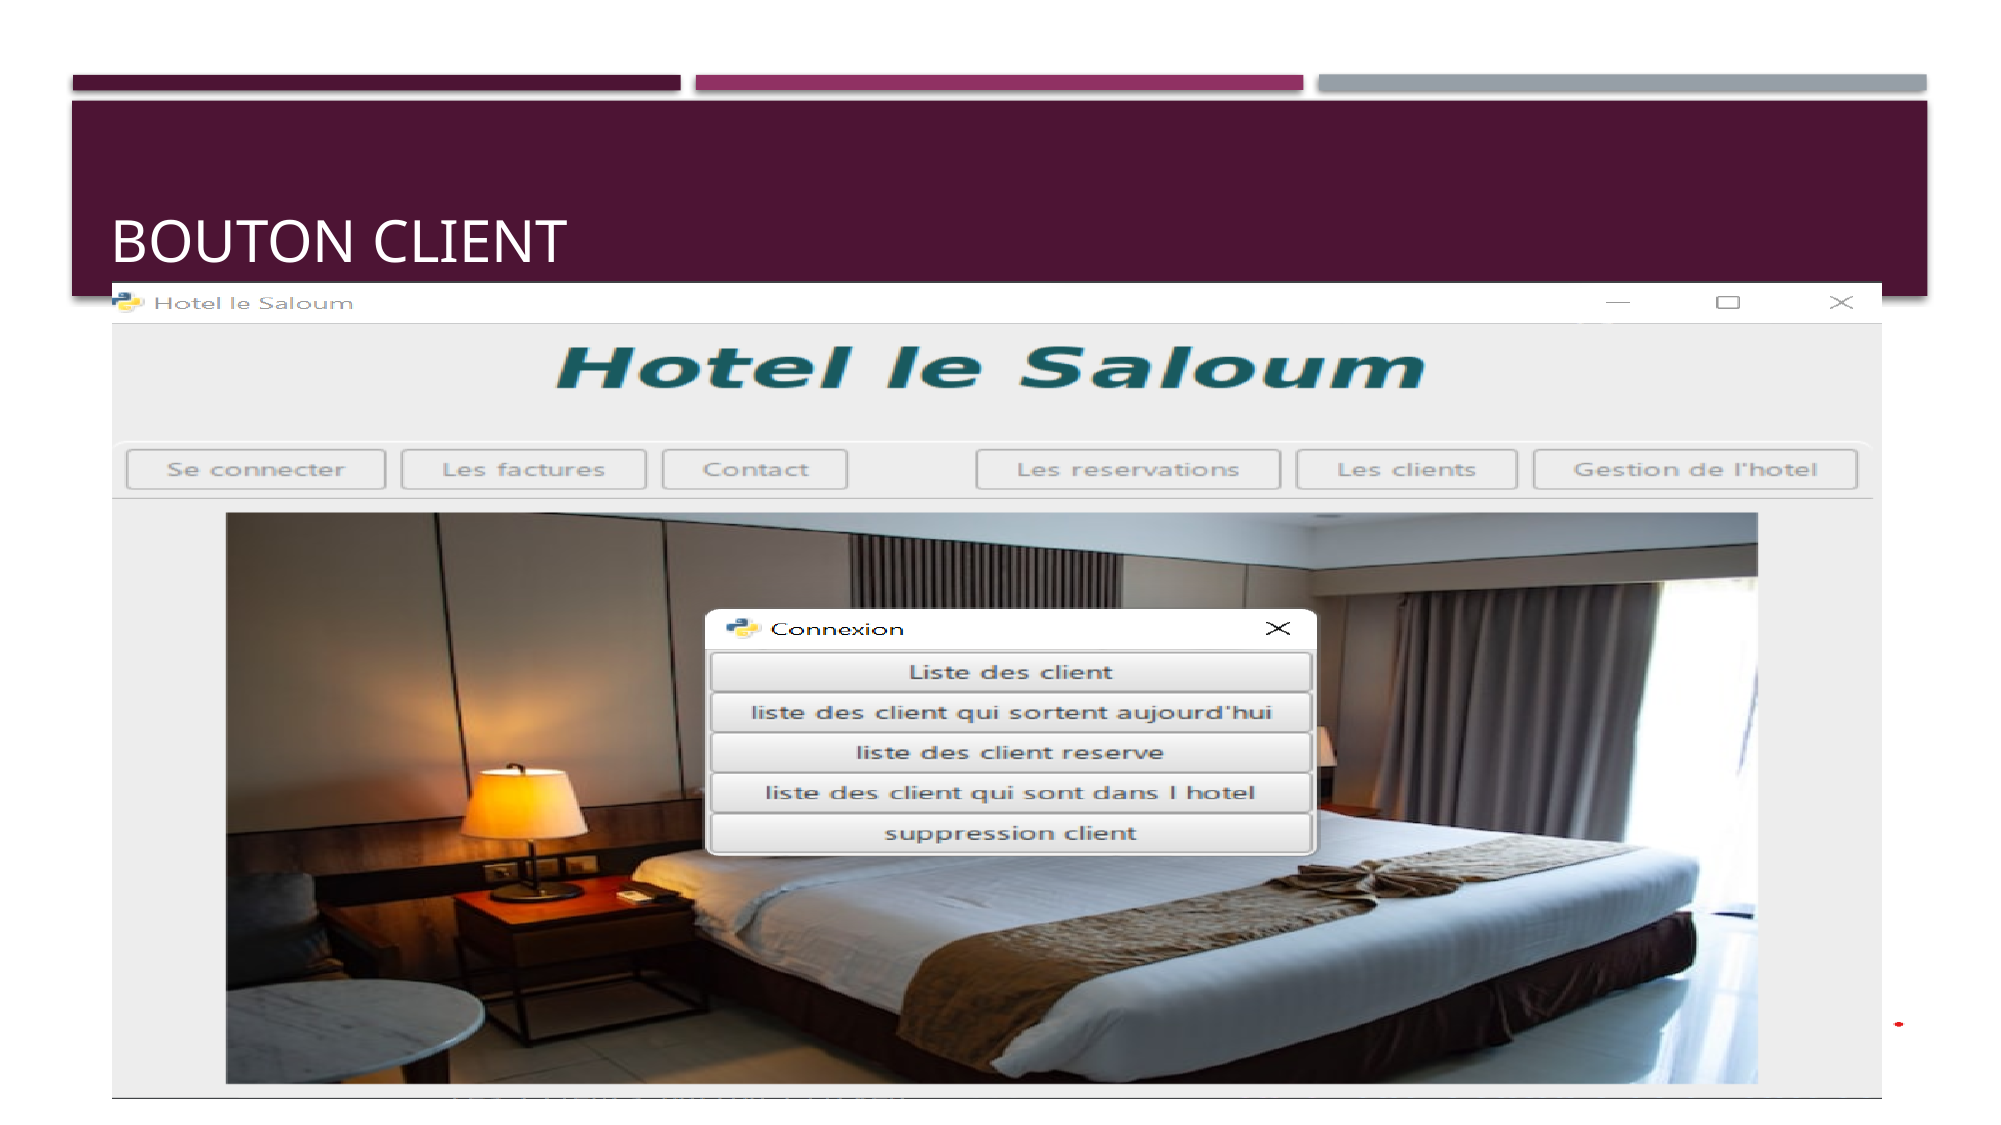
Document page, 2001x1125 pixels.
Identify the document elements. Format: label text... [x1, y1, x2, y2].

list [111, 280, 1906, 1099]
title Bouton client [95, 115, 1905, 282]
